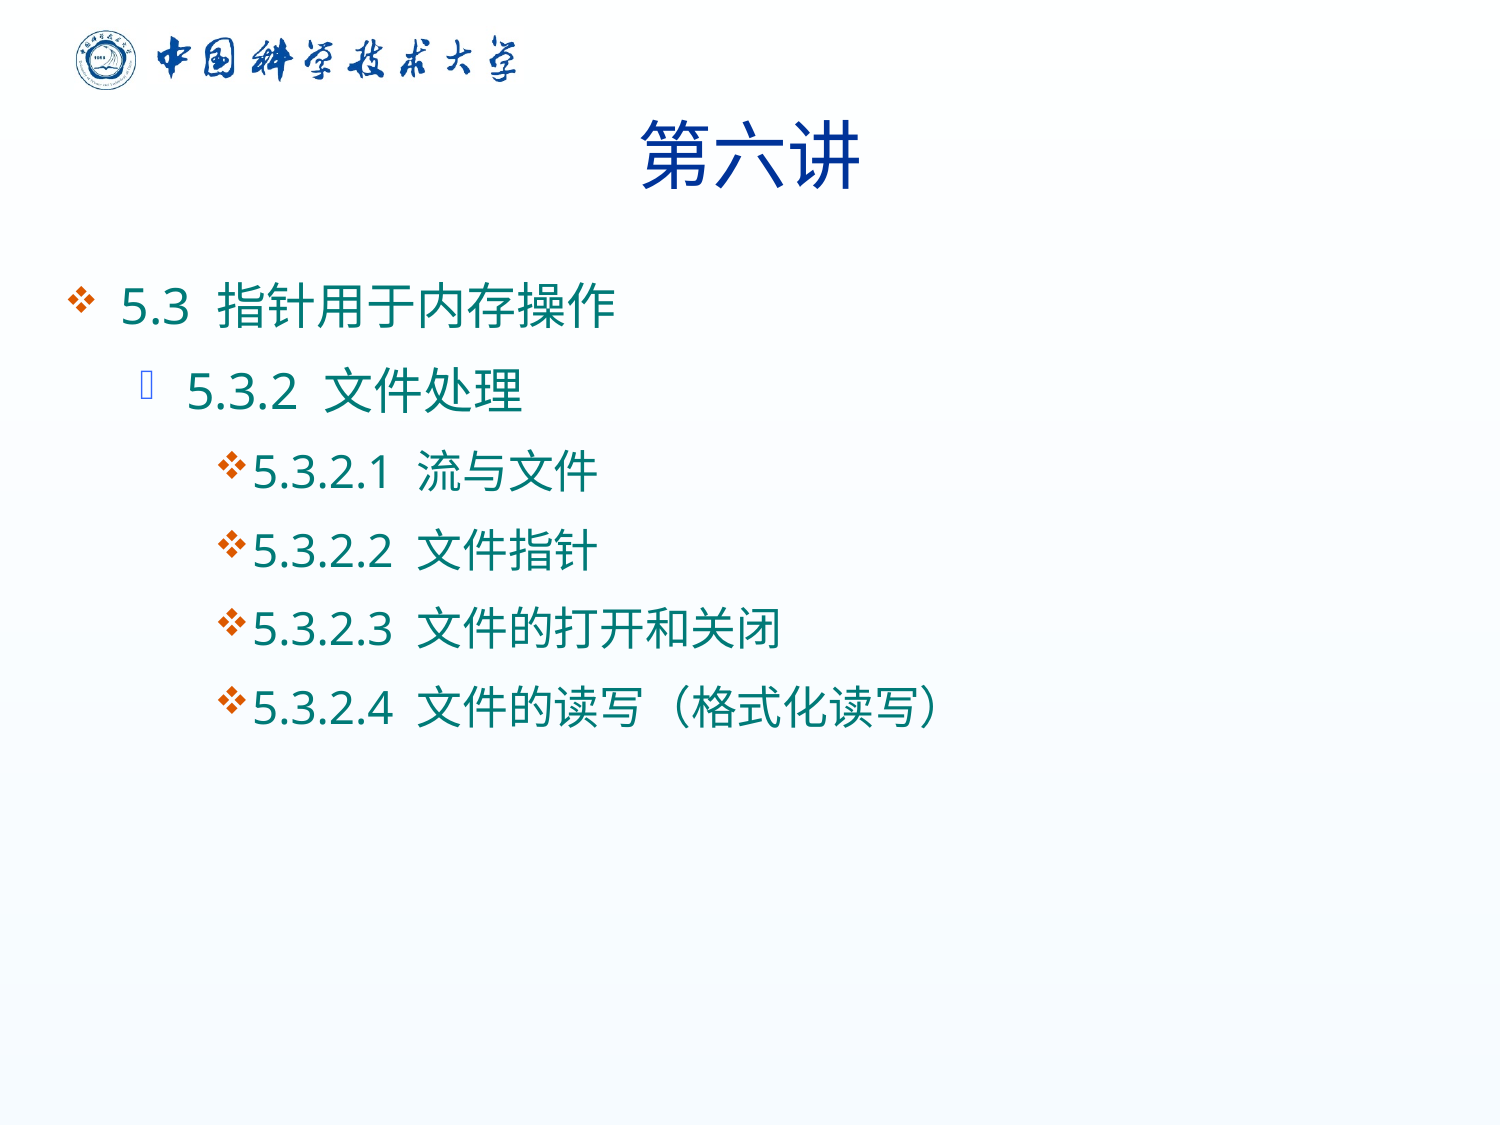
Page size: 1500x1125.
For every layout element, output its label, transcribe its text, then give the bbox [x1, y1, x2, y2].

picture [74, 27, 136, 90]
title 第六讲 [49, 99, 1451, 209]
picture [147, 26, 524, 84]
list 5.3 指针用于内存操作 5.3.2 文件处理 5.3.2.1 流与文件 5.3.2.2 文件指针 5.3.2.3 文件的打开和关闭 5.3.2.4 文件的读写（格式化读写） [49, 255, 1451, 1001]
